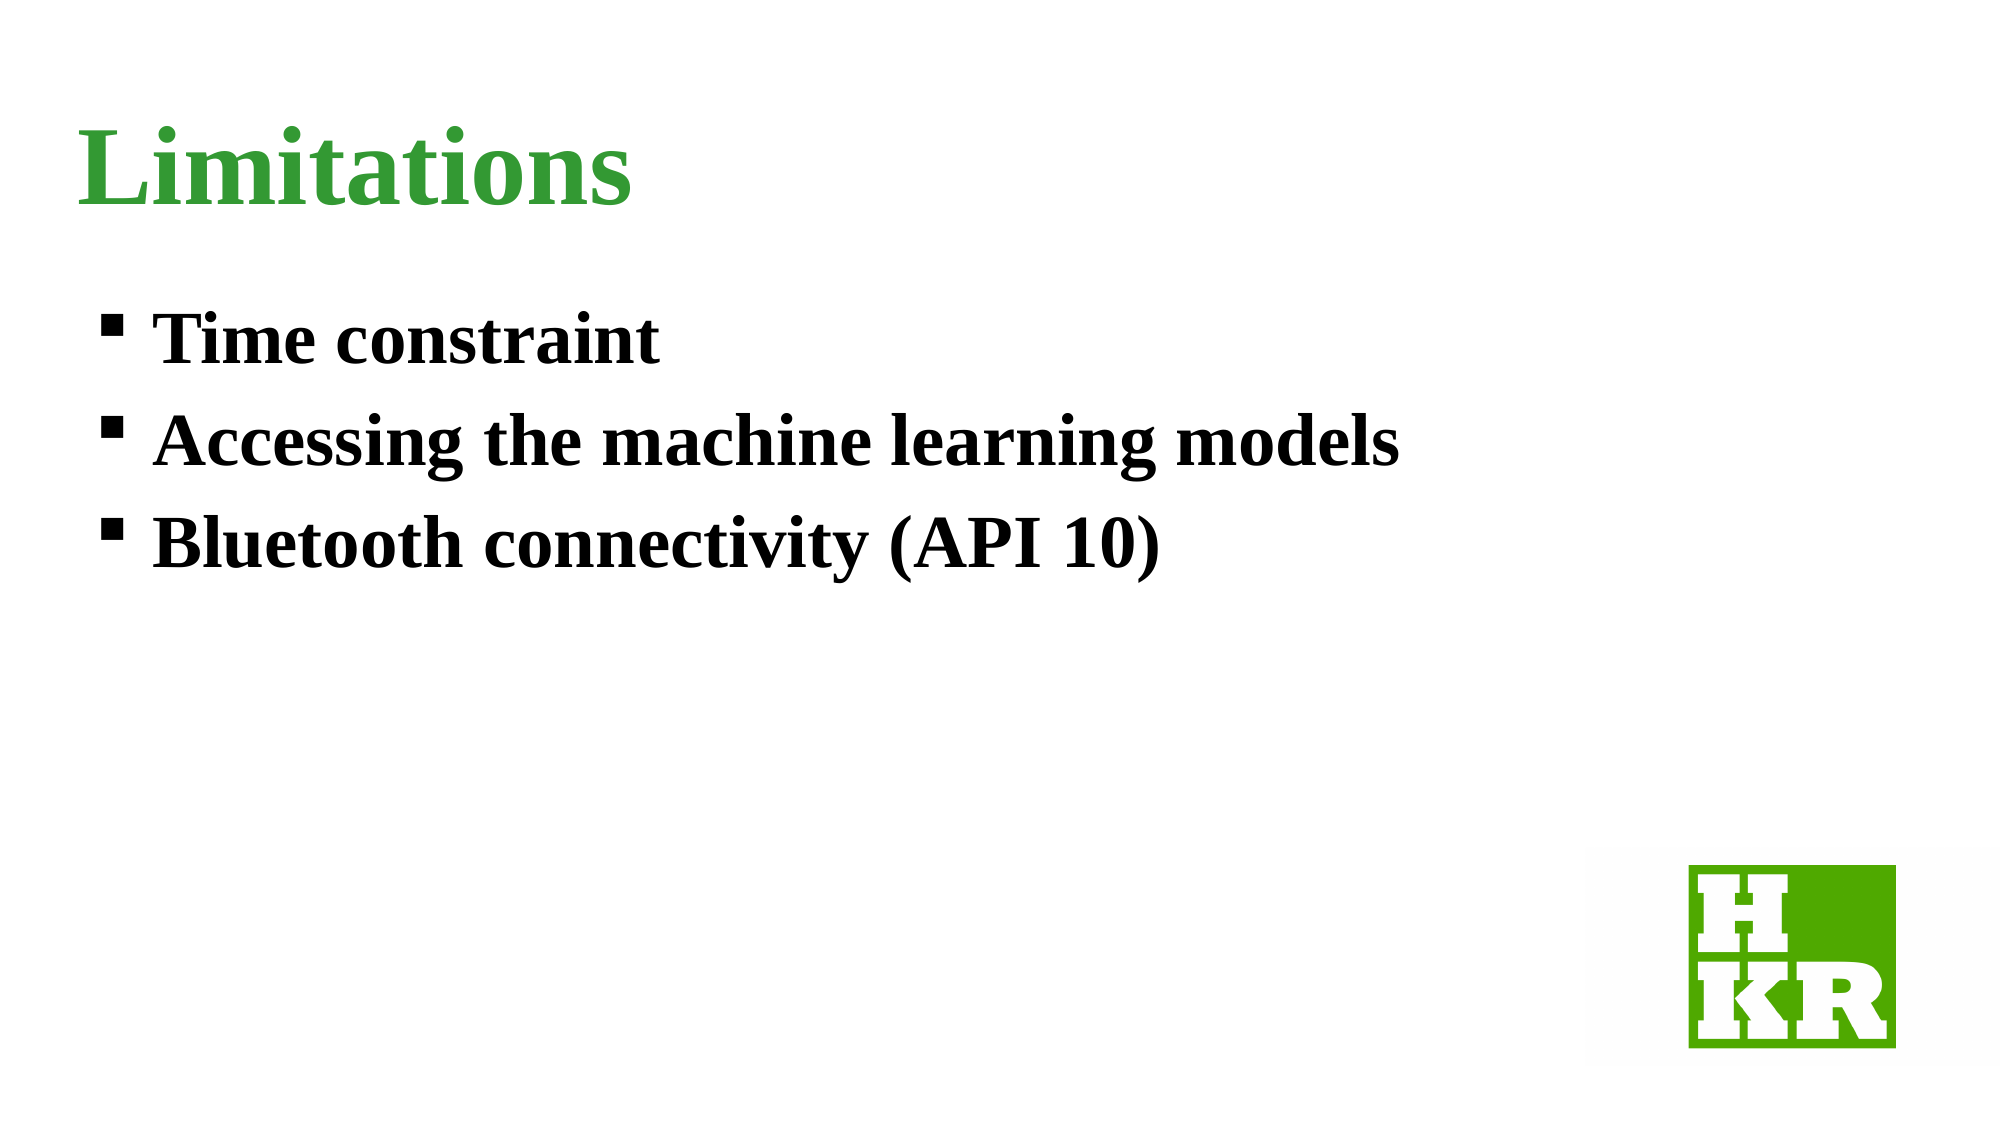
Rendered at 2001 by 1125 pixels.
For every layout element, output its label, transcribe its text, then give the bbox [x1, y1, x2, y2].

title Limitations [62, 59, 1147, 278]
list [1585, 847, 2000, 1066]
text_box Time constraint Accessing the machine learning models Bluetooth connectivity (API 10) [62, 291, 1586, 983]
